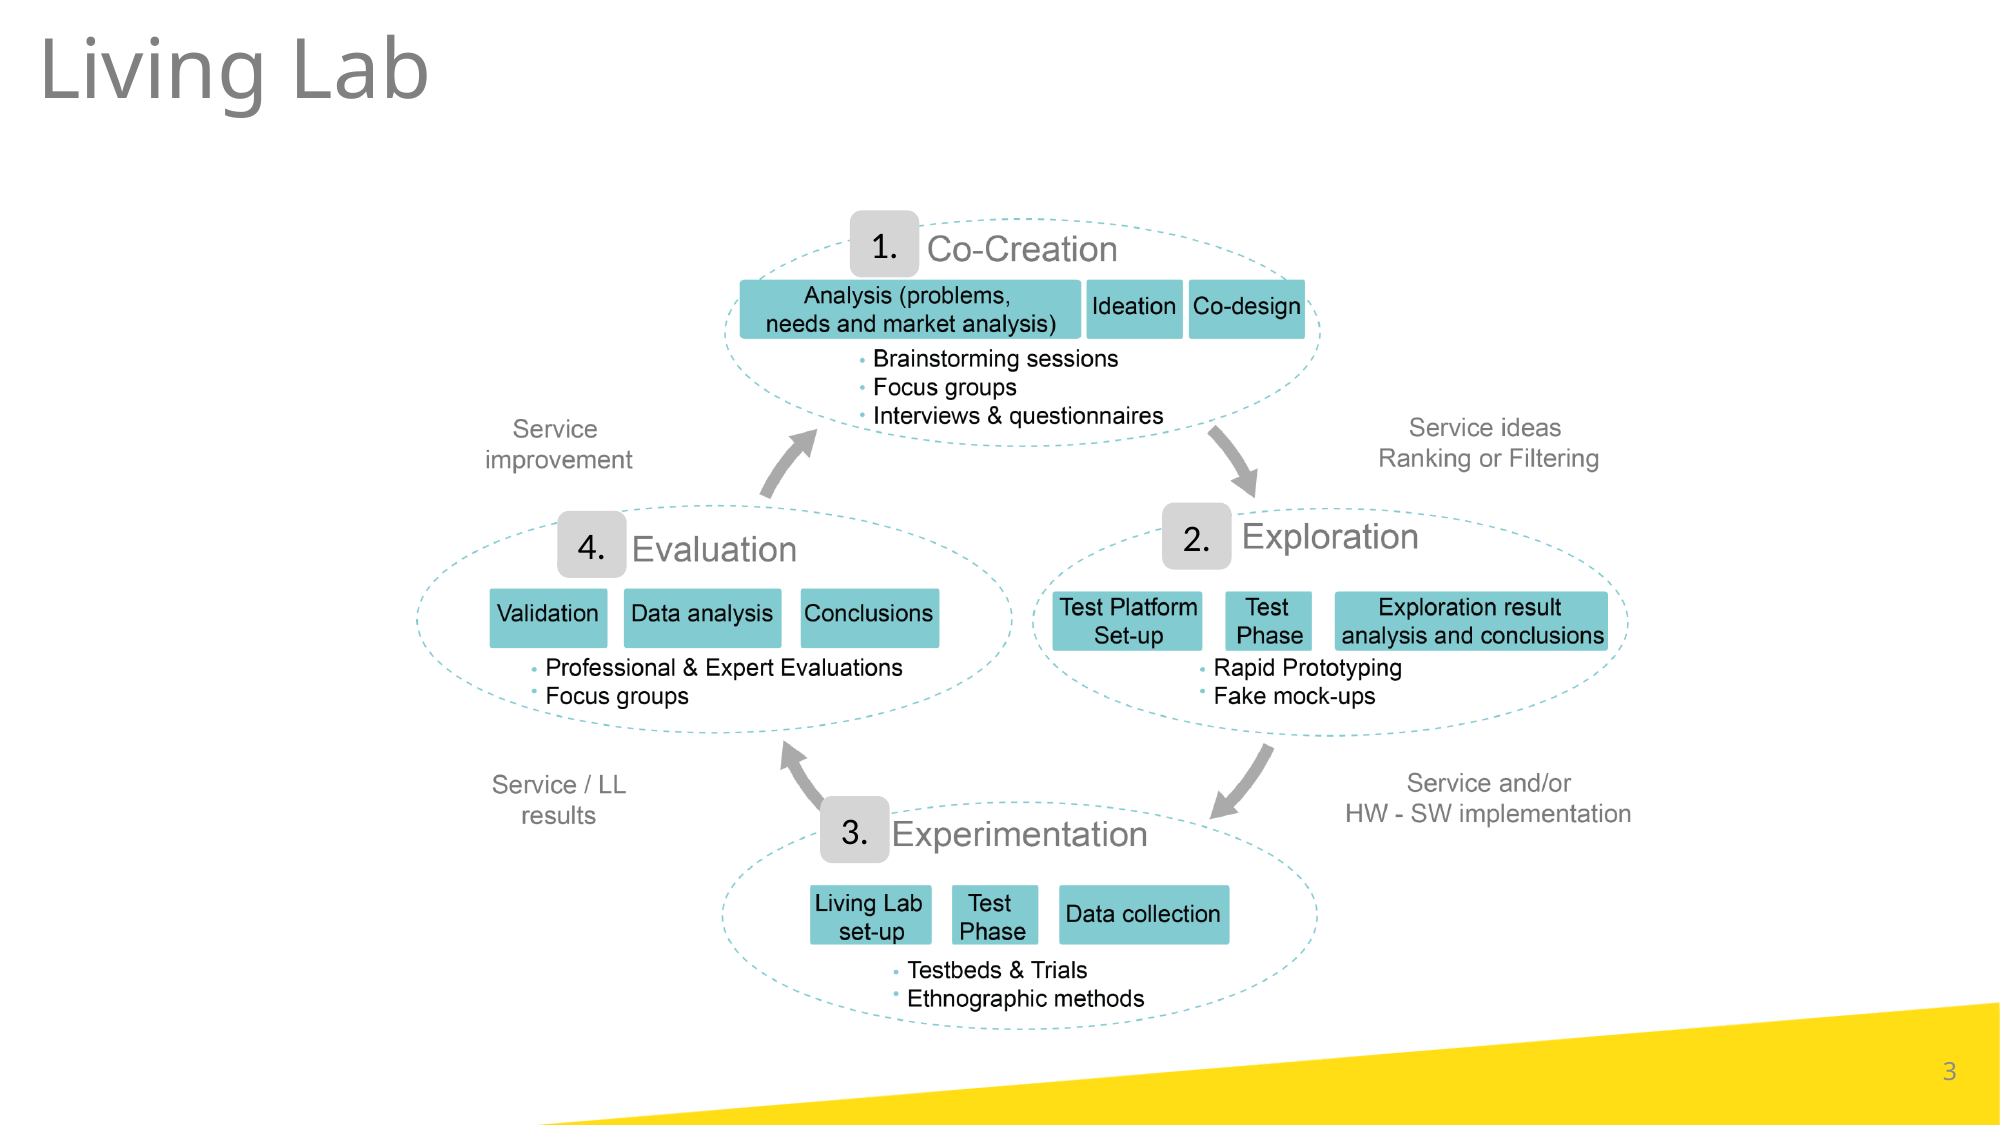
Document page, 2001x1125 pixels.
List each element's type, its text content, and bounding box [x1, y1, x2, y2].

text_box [416, 210, 1631, 1030]
picture [0, 0, 2000, 1125]
list Living Lab [22, 19, 1748, 130]
slide_number 3 [1522, 1042, 1973, 1103]
